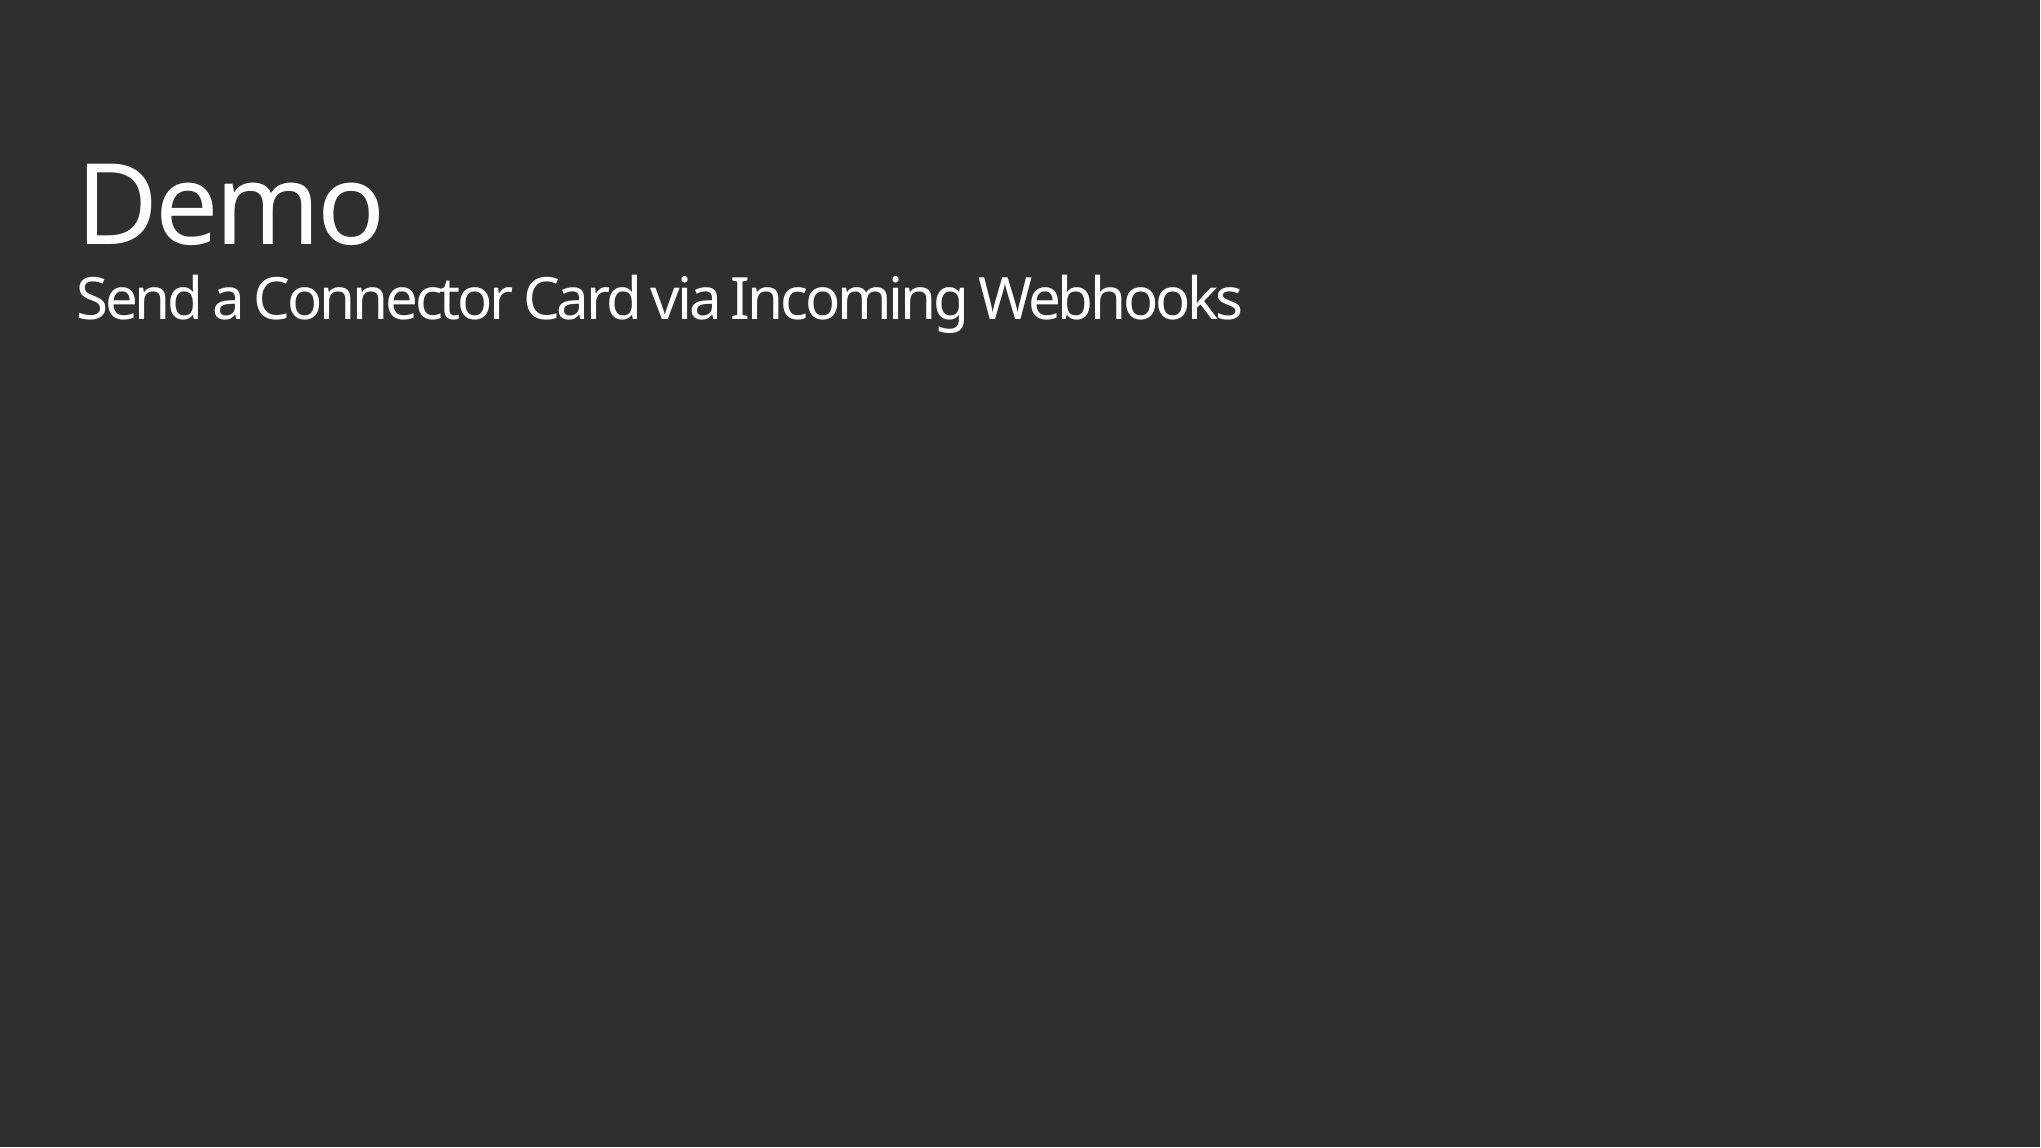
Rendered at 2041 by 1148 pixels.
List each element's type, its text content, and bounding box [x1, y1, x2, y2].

title Demo Send a Connector Card via Incoming Webhooks [76, 147, 1324, 743]
